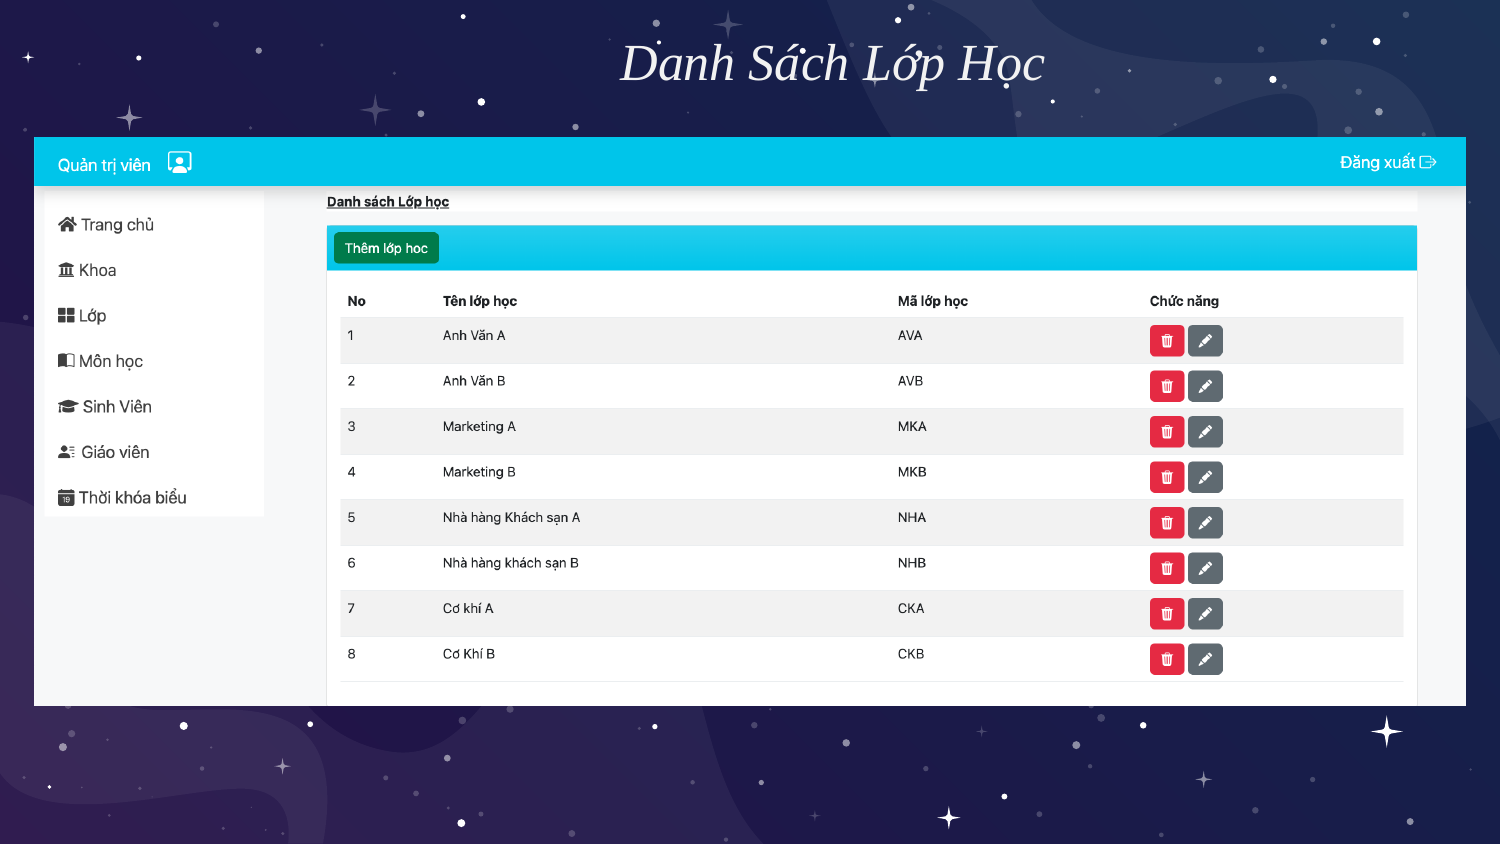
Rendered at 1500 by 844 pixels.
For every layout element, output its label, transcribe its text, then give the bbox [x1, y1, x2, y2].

picture [34, 137, 1466, 706]
text_box Danh Sách Lớp Học [605, 21, 1061, 99]
